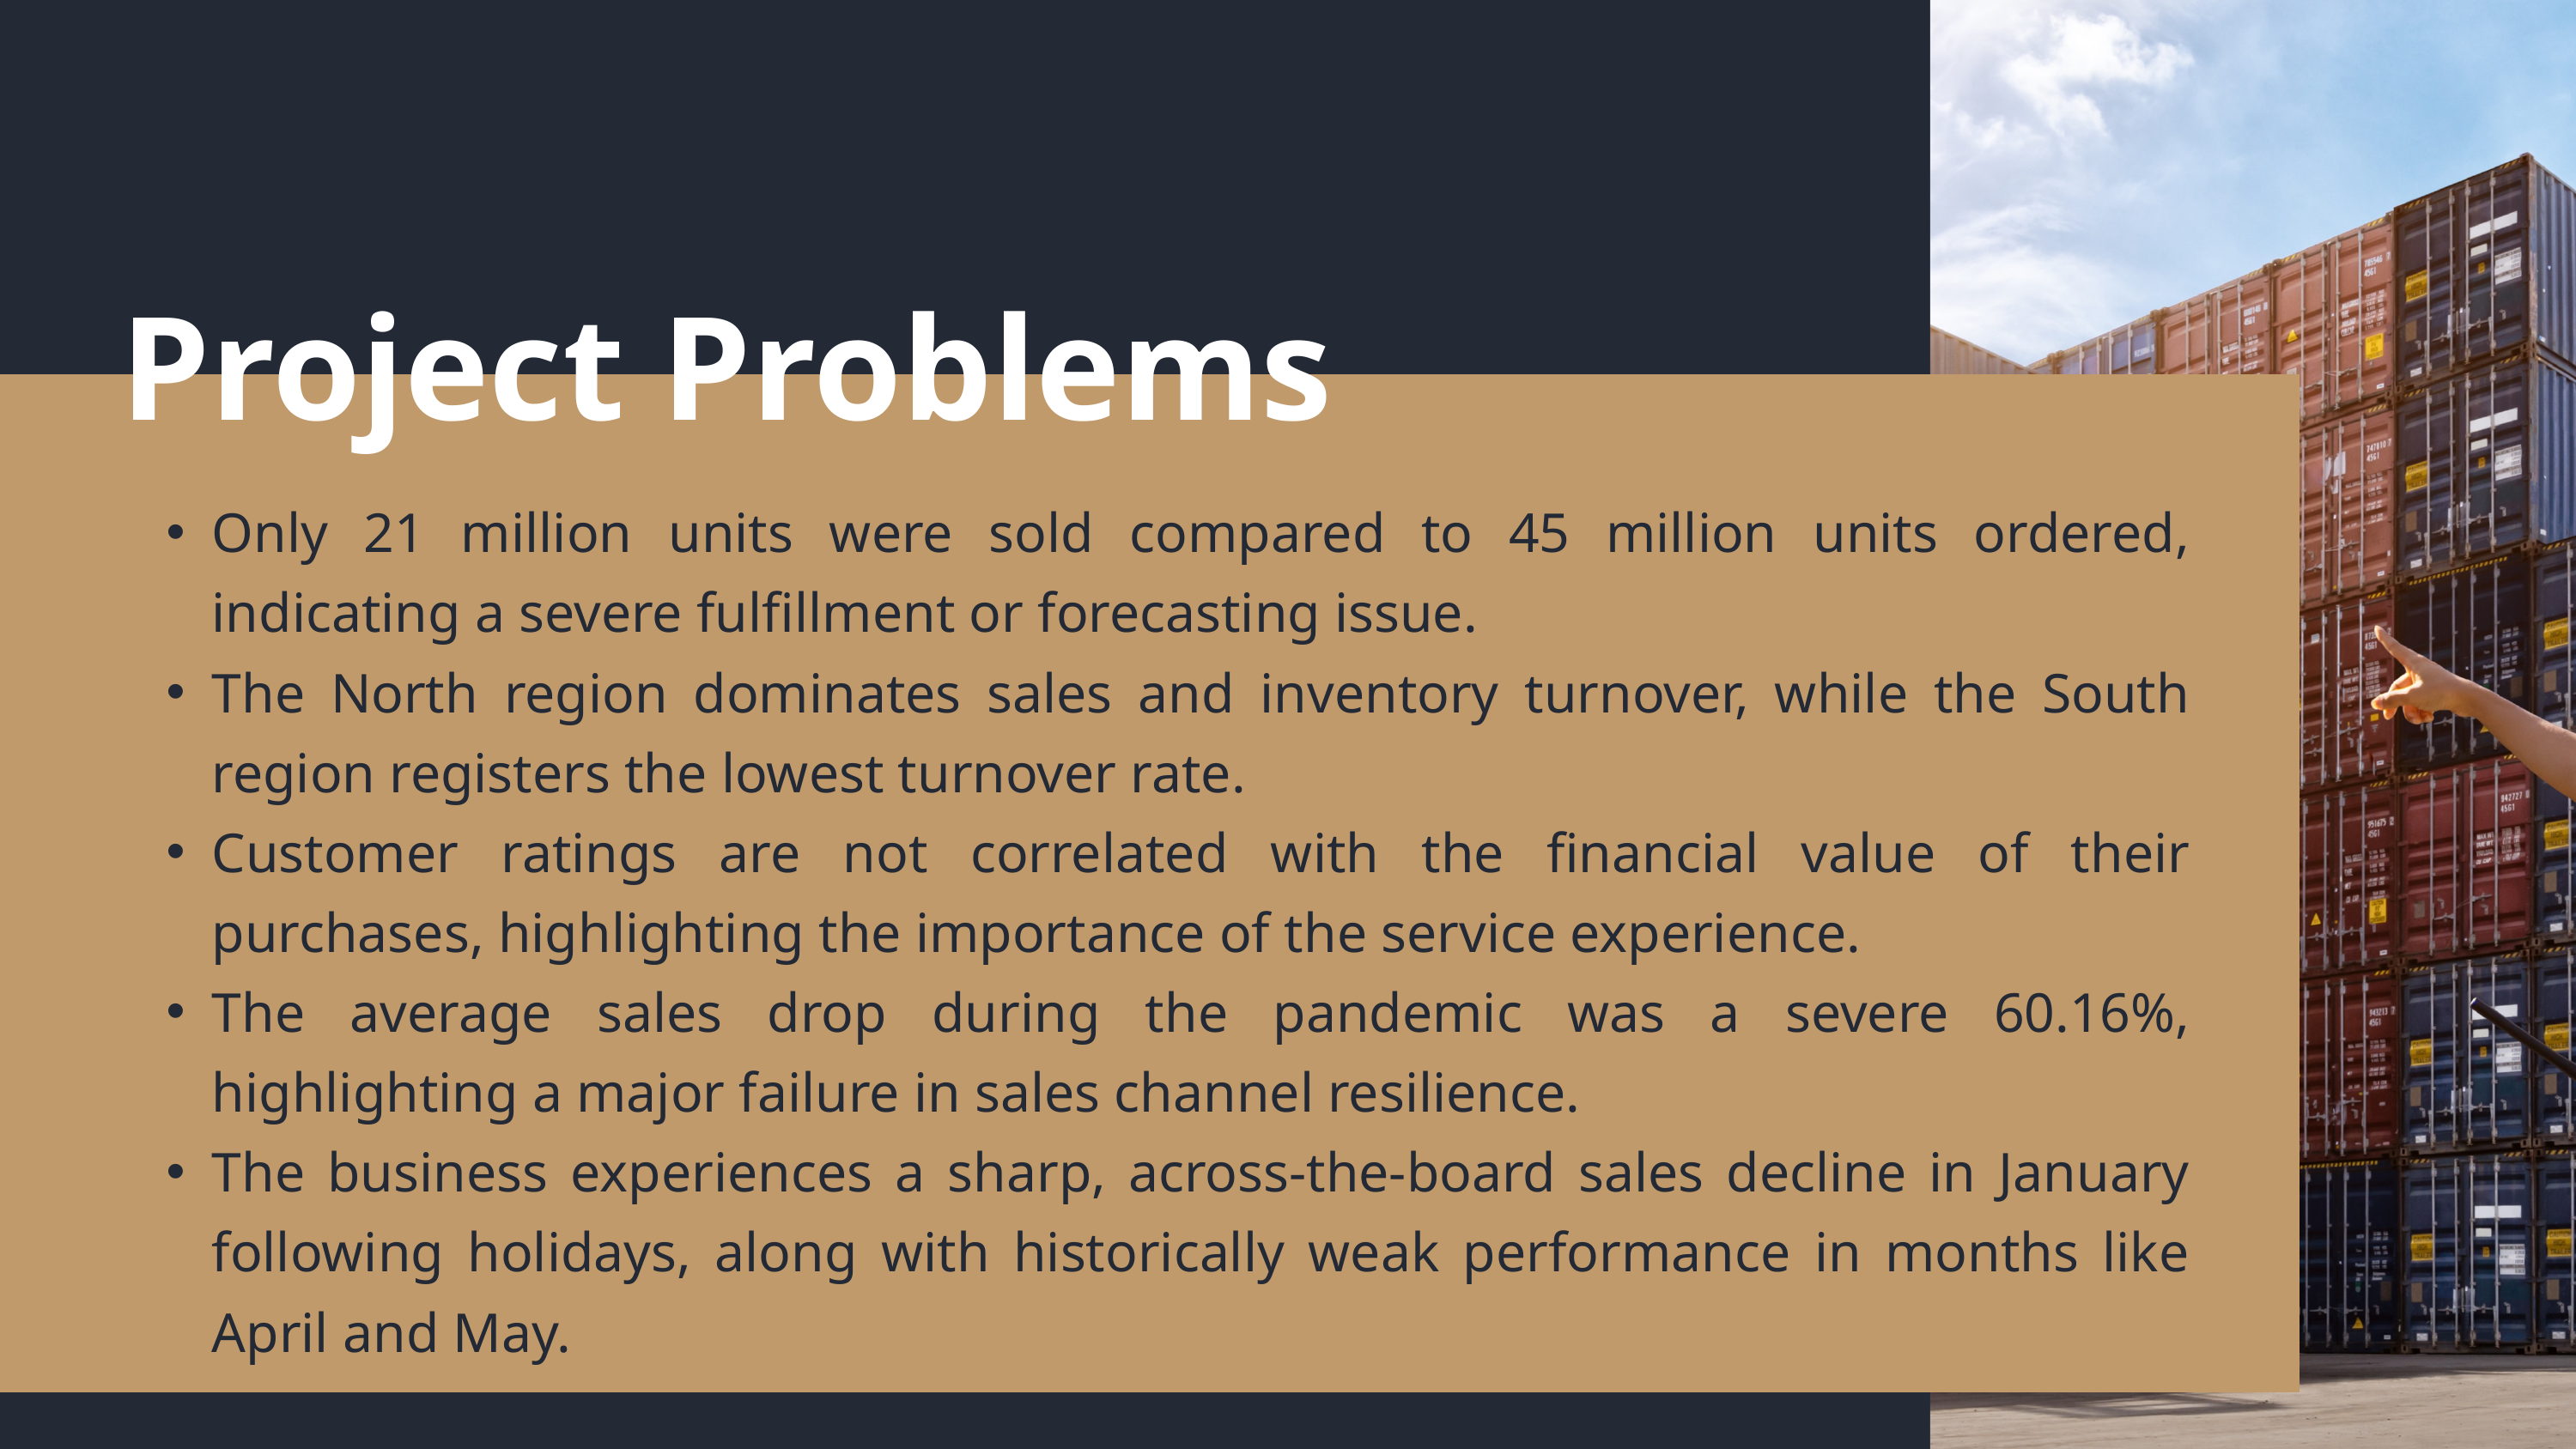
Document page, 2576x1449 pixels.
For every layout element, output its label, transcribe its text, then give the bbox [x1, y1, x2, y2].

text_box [1929, 0, 2576, 1449]
text_box Project Problems [120, 248, 1497, 371]
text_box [0, 373, 2300, 1393]
